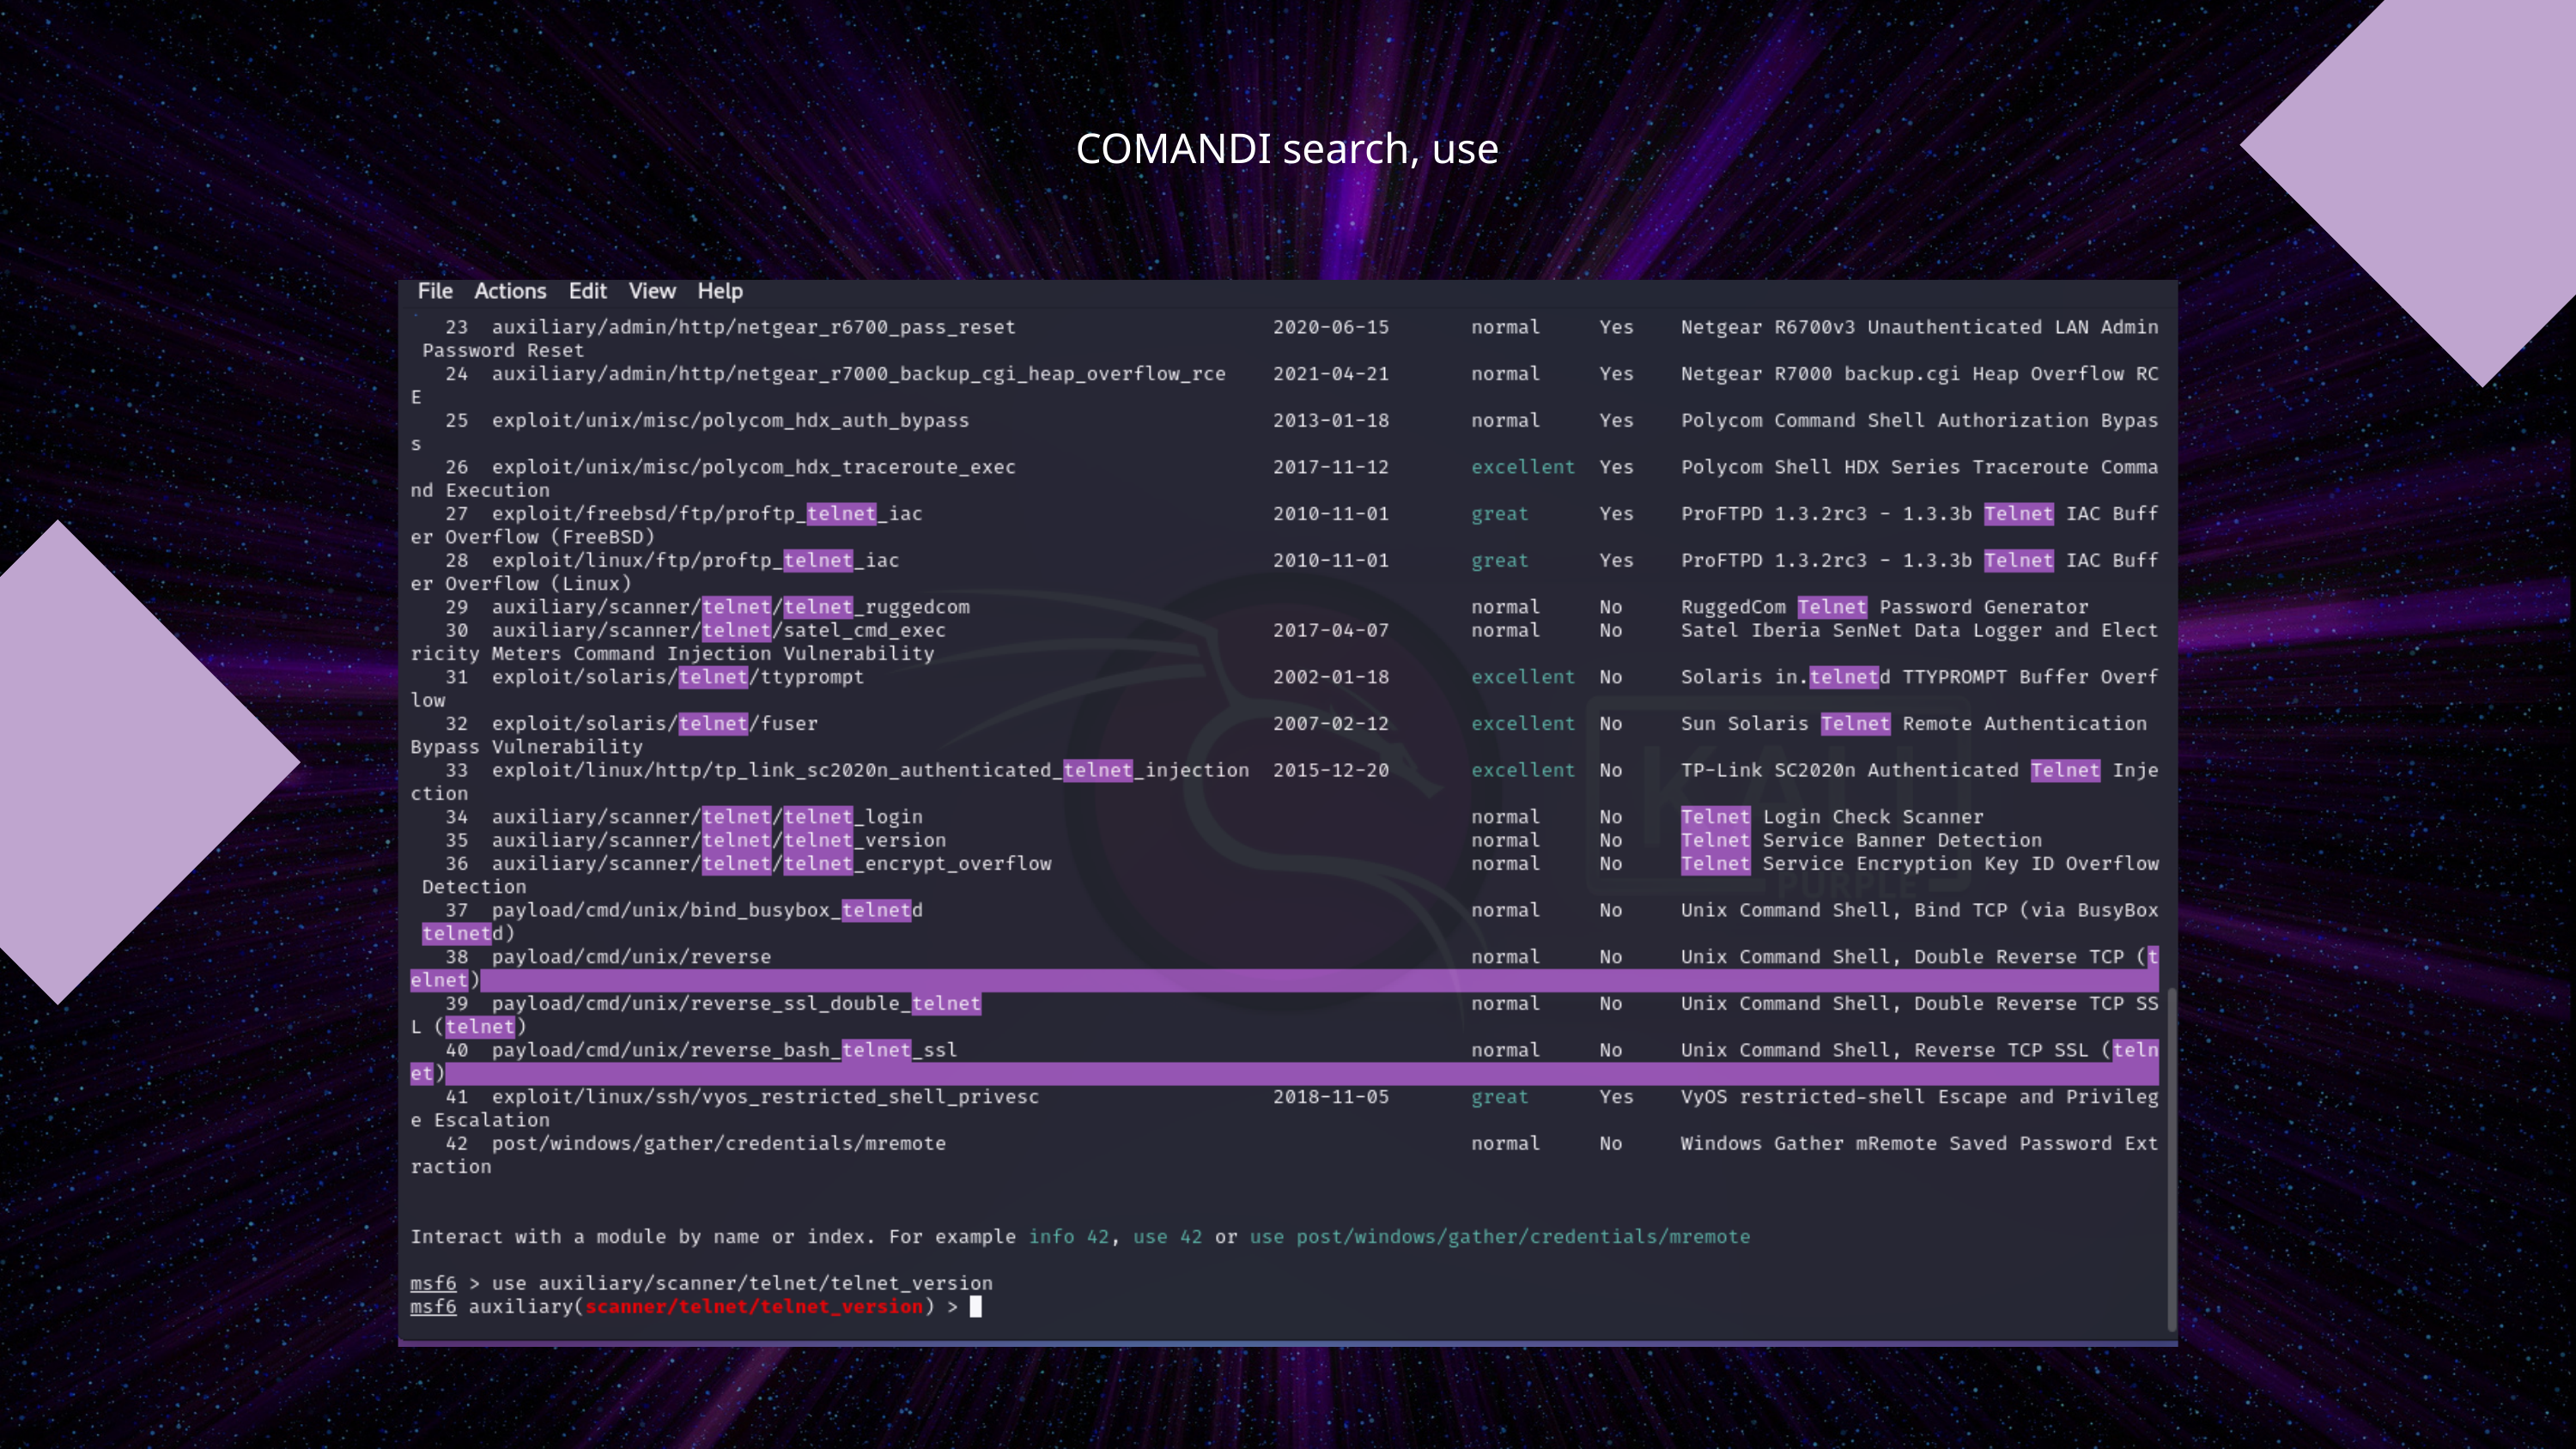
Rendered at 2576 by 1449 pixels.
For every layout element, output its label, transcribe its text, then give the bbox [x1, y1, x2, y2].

text_box COMANDI search, use [669, 113, 1907, 172]
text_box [2239, 0, 2576, 388]
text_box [0, 518, 301, 1006]
text_box [0, 0, 2576, 1449]
text_box [398, 280, 2178, 1347]
